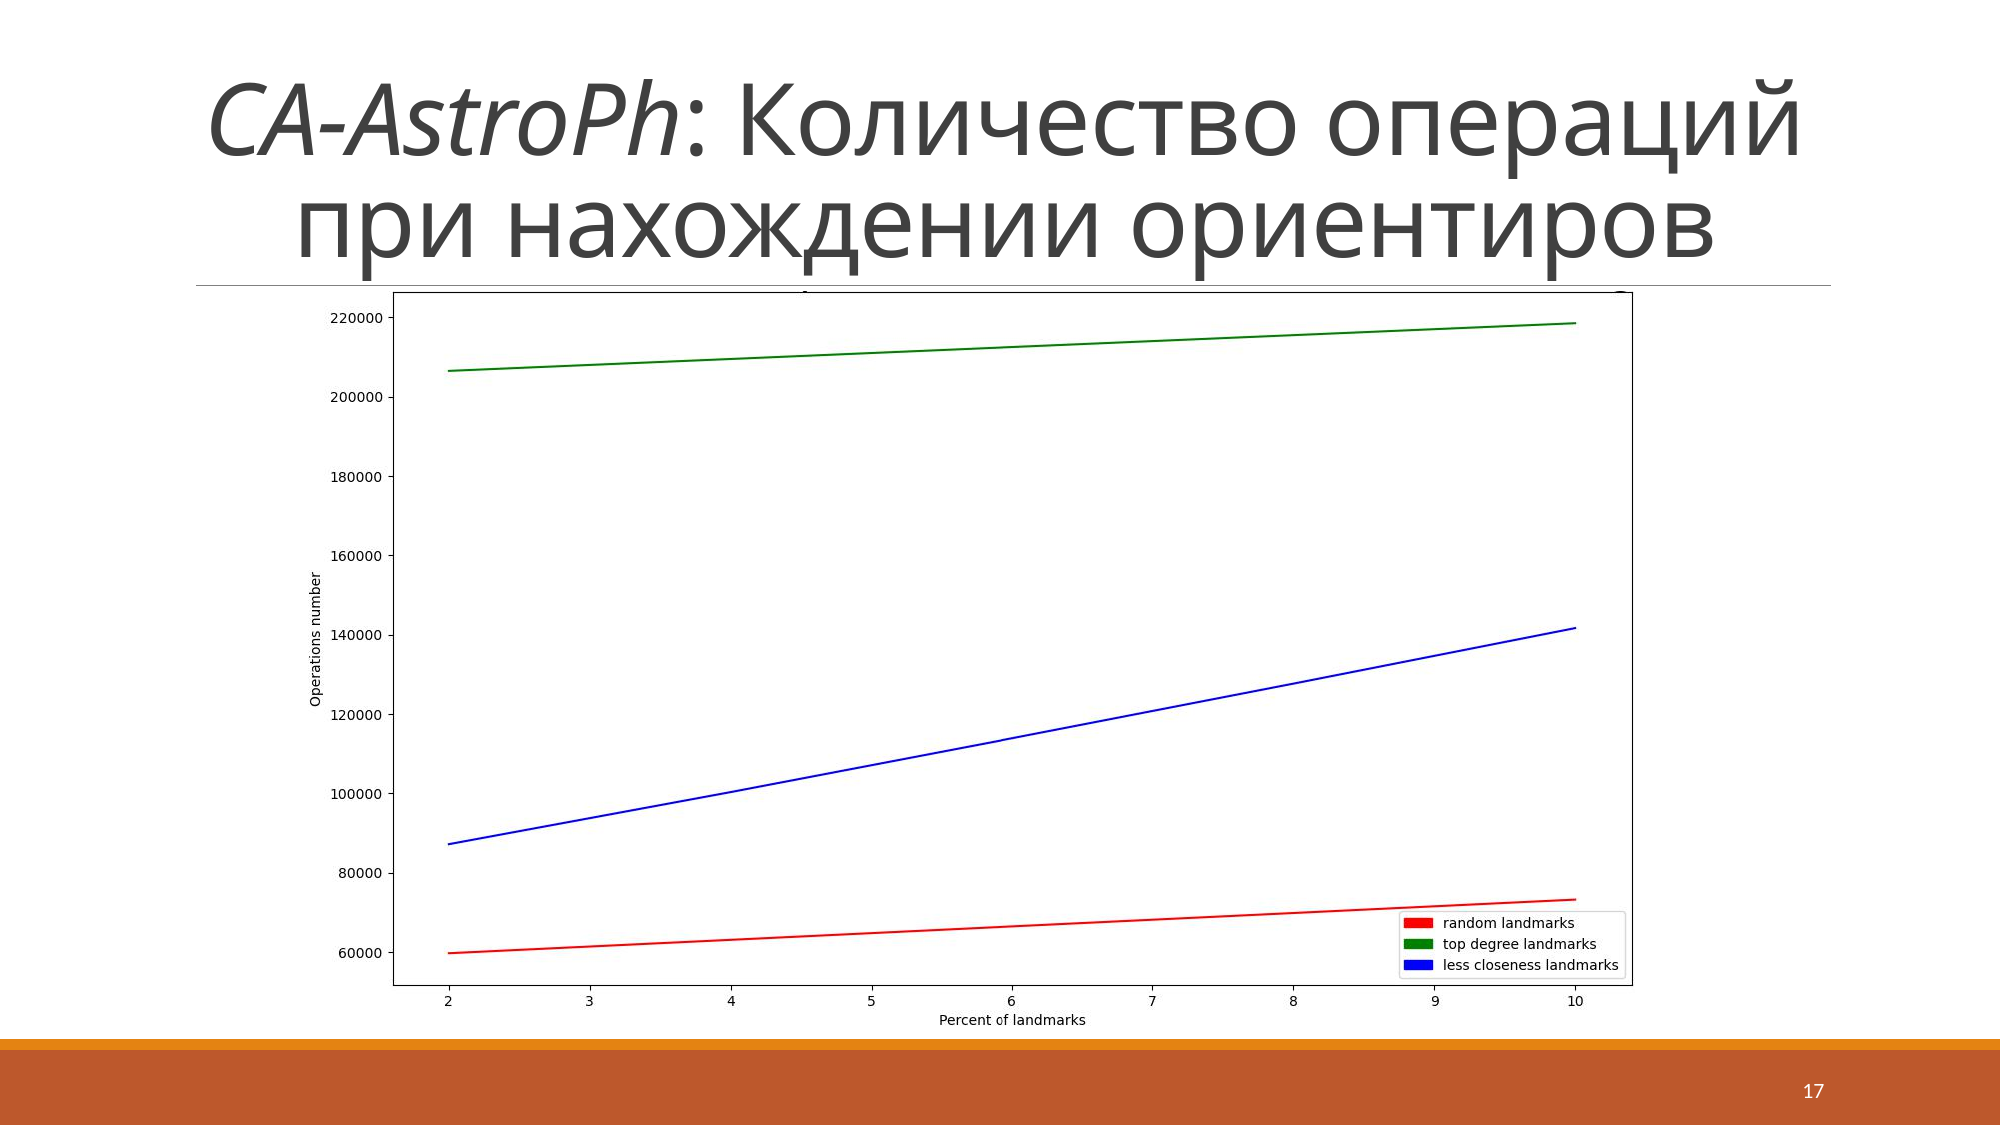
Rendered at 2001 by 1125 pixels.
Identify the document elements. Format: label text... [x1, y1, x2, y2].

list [300, 290, 1702, 1039]
slide_number 17 [1624, 1059, 1840, 1120]
title CA-AstroPh: Количество операций при нахождении ориентиров [180, 47, 1830, 285]
